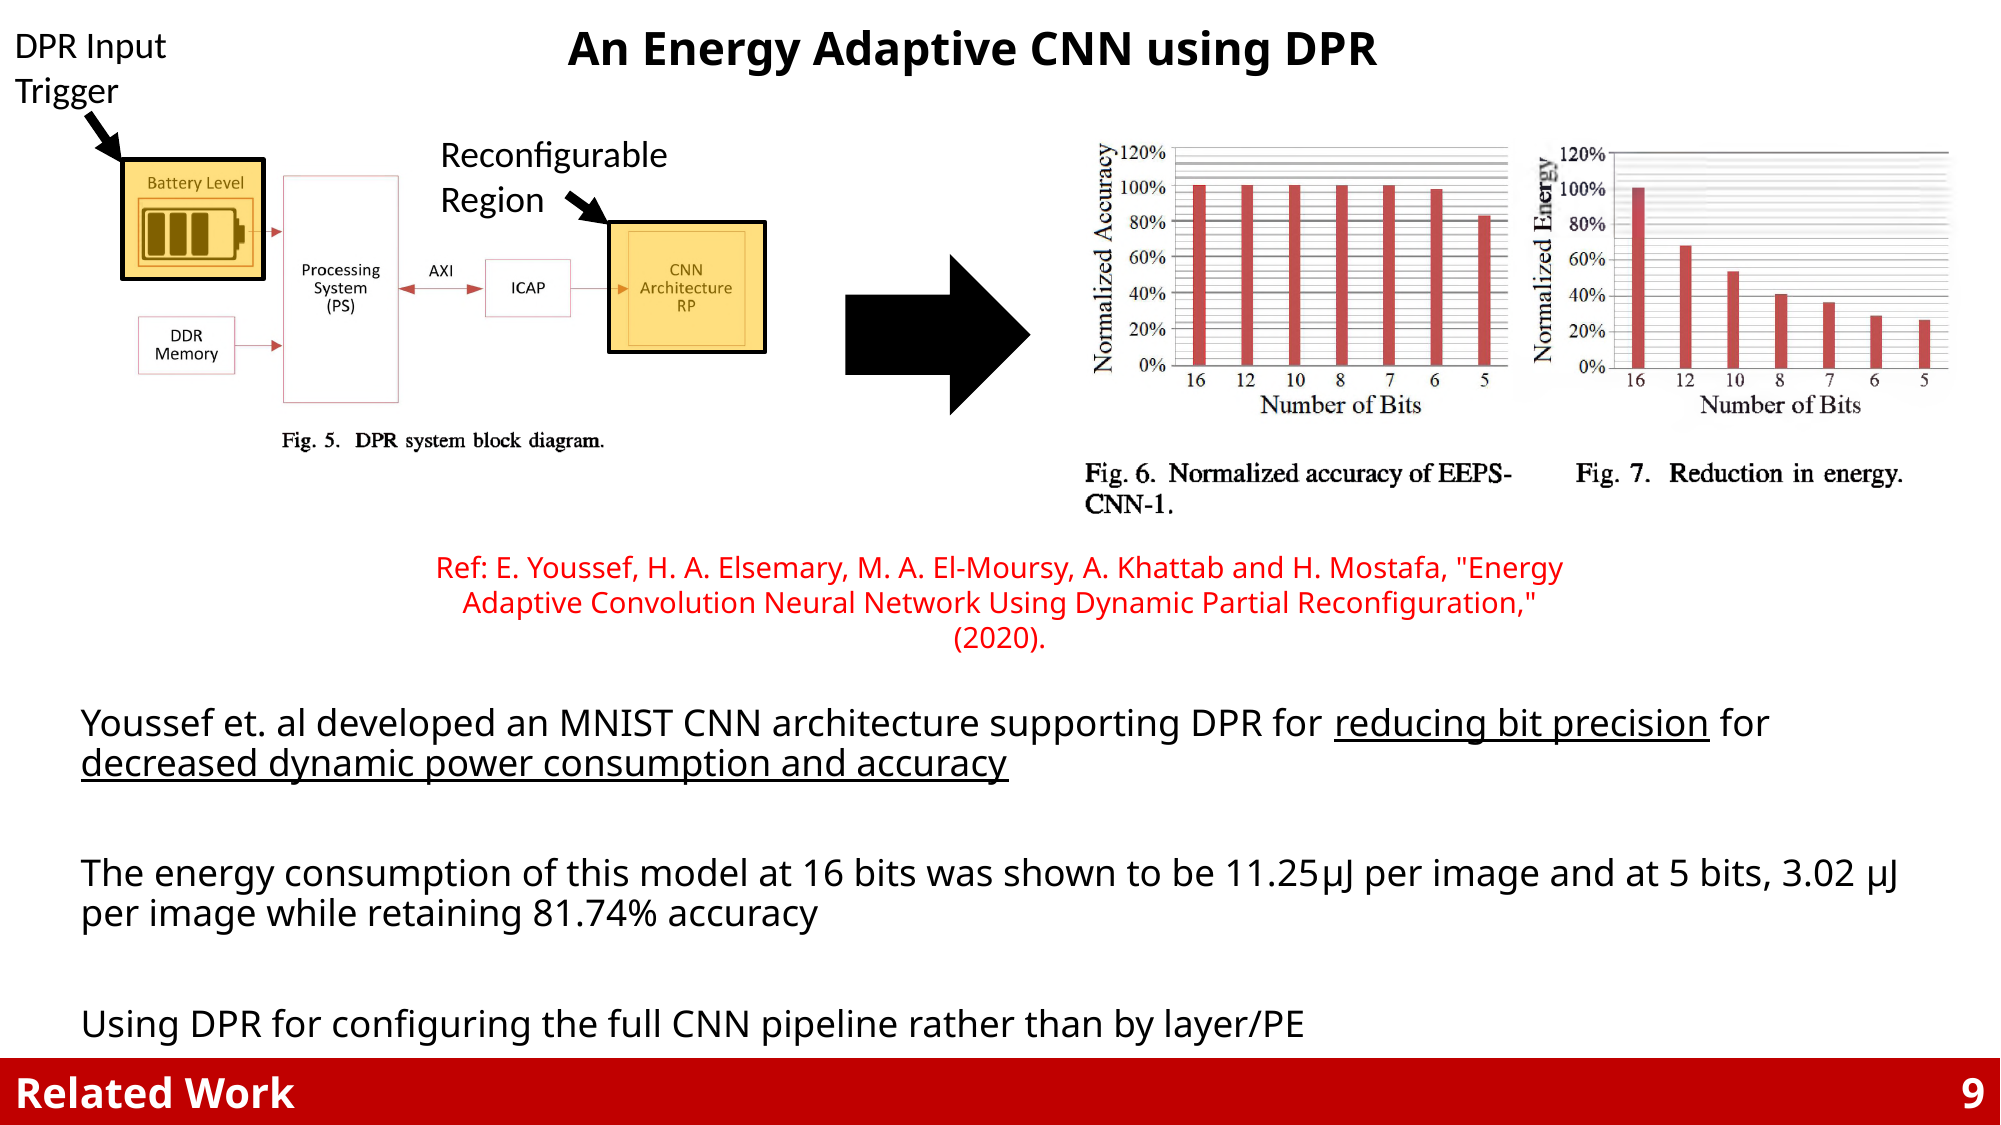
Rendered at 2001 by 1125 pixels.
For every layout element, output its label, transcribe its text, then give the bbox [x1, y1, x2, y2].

list Youssef et. al developed an MNIST CNN architecture supporting DPR for reducing bit precision for decreased dynamic power consumption and accuracy The energy consumption of this model at 16 bits was shown to be 11.25μJ per image and at 5 bits, 3.02 μJ per image while retaining 81.74% accuracy Using DPR for configuring the full CNN pipeline rather than by layer/PE [65, 696, 1935, 1057]
text_box [0, 1058, 2000, 1125]
text_box An Energy Adaptive CNN using DPR [766, 17, 1413, 95]
text_box [845, 253, 1031, 416]
picture [1068, 138, 1961, 526]
text_box 9 [1910, 1059, 2000, 1125]
text_box Related Work [0, 1059, 788, 1125]
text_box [0, 13, 766, 470]
text_box Ref: E. Youssef, H. A. Elsemary, M. A. El-Moursy, A. Khattab and H. Mostafa, "Energy Adaptive Convolution Neural Network Using Dynamic Partial Reconfiguration," (2020). [418, 541, 1581, 662]
